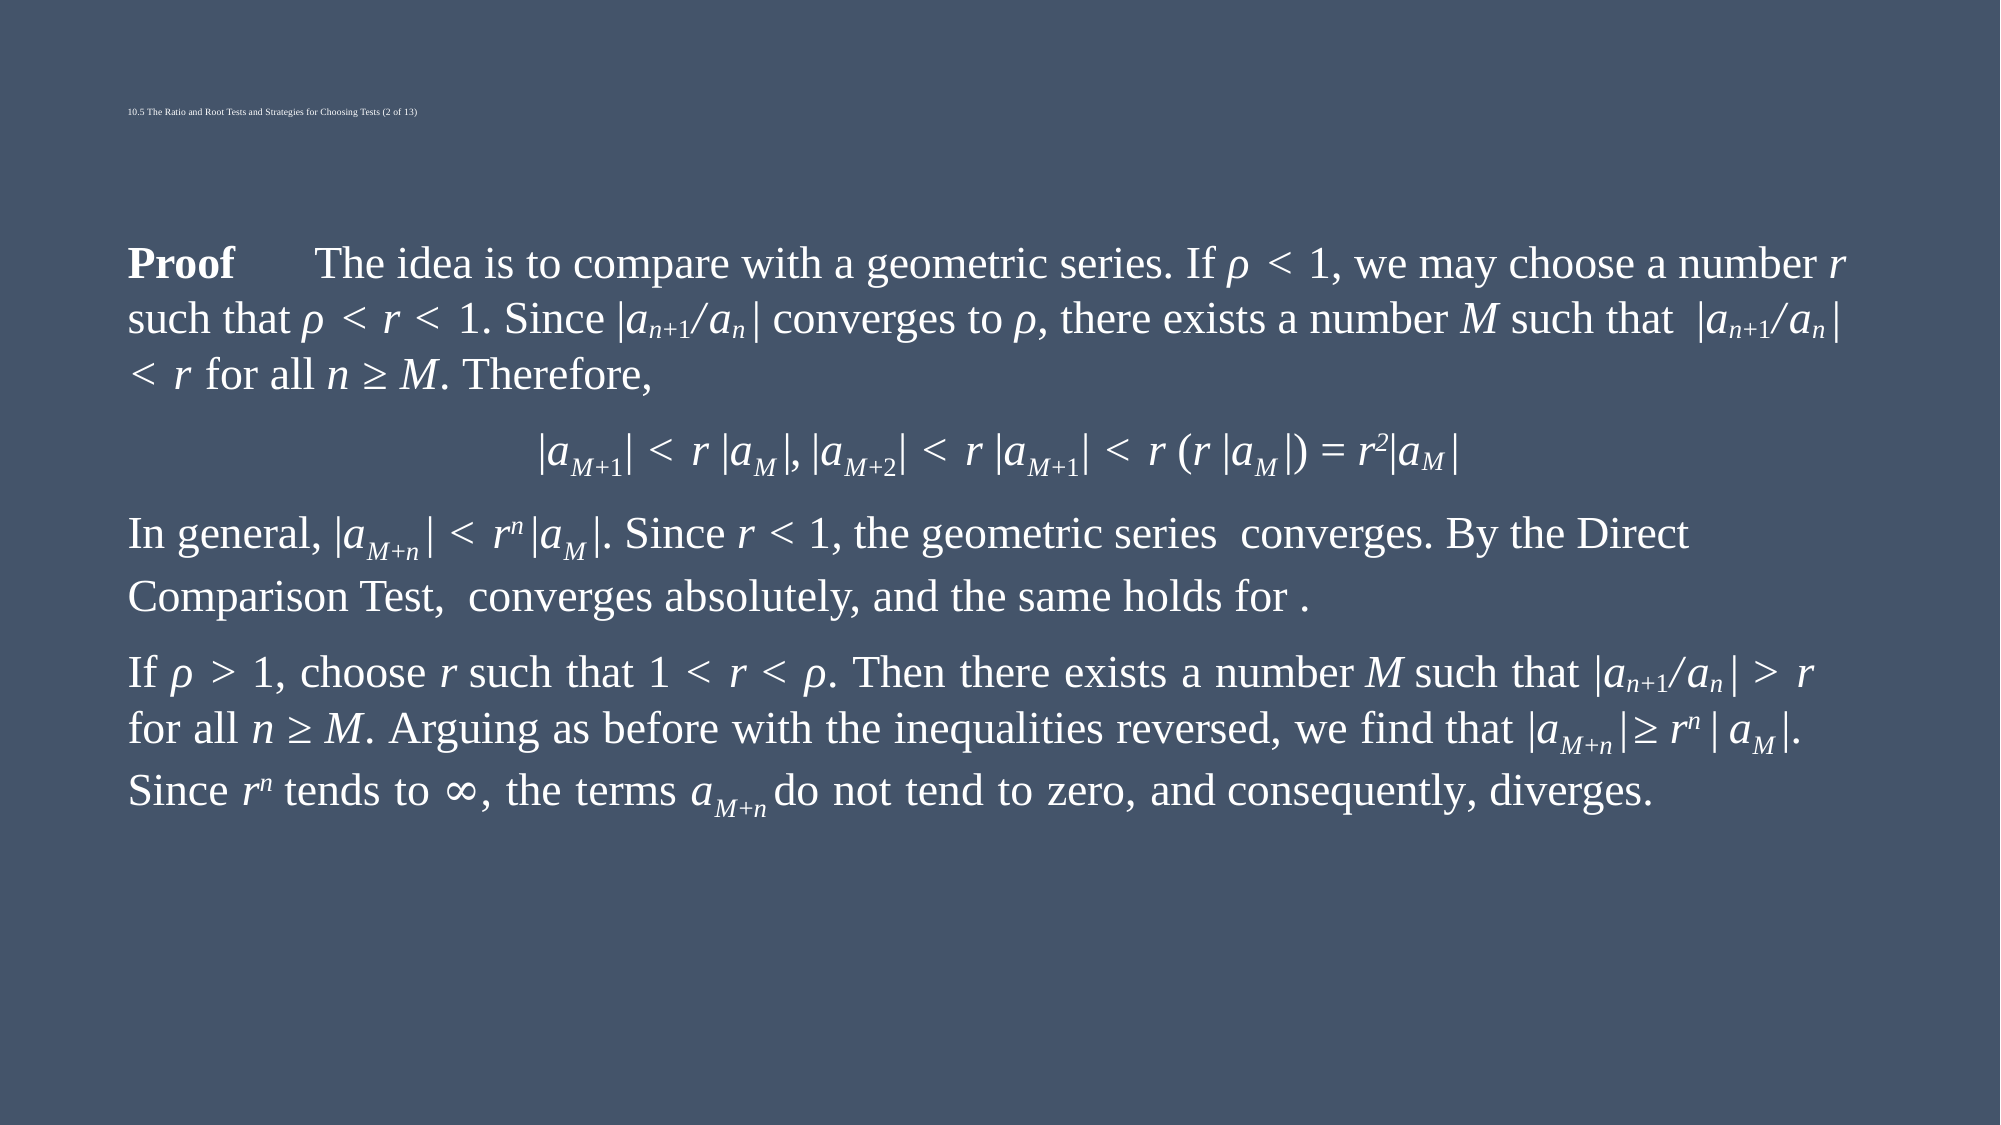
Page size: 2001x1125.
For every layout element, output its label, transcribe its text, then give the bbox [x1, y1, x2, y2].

title 10.5 The Ratio and Root Tests and Strategies for Choosing Tests (2 of 13) [112, 99, 1886, 203]
